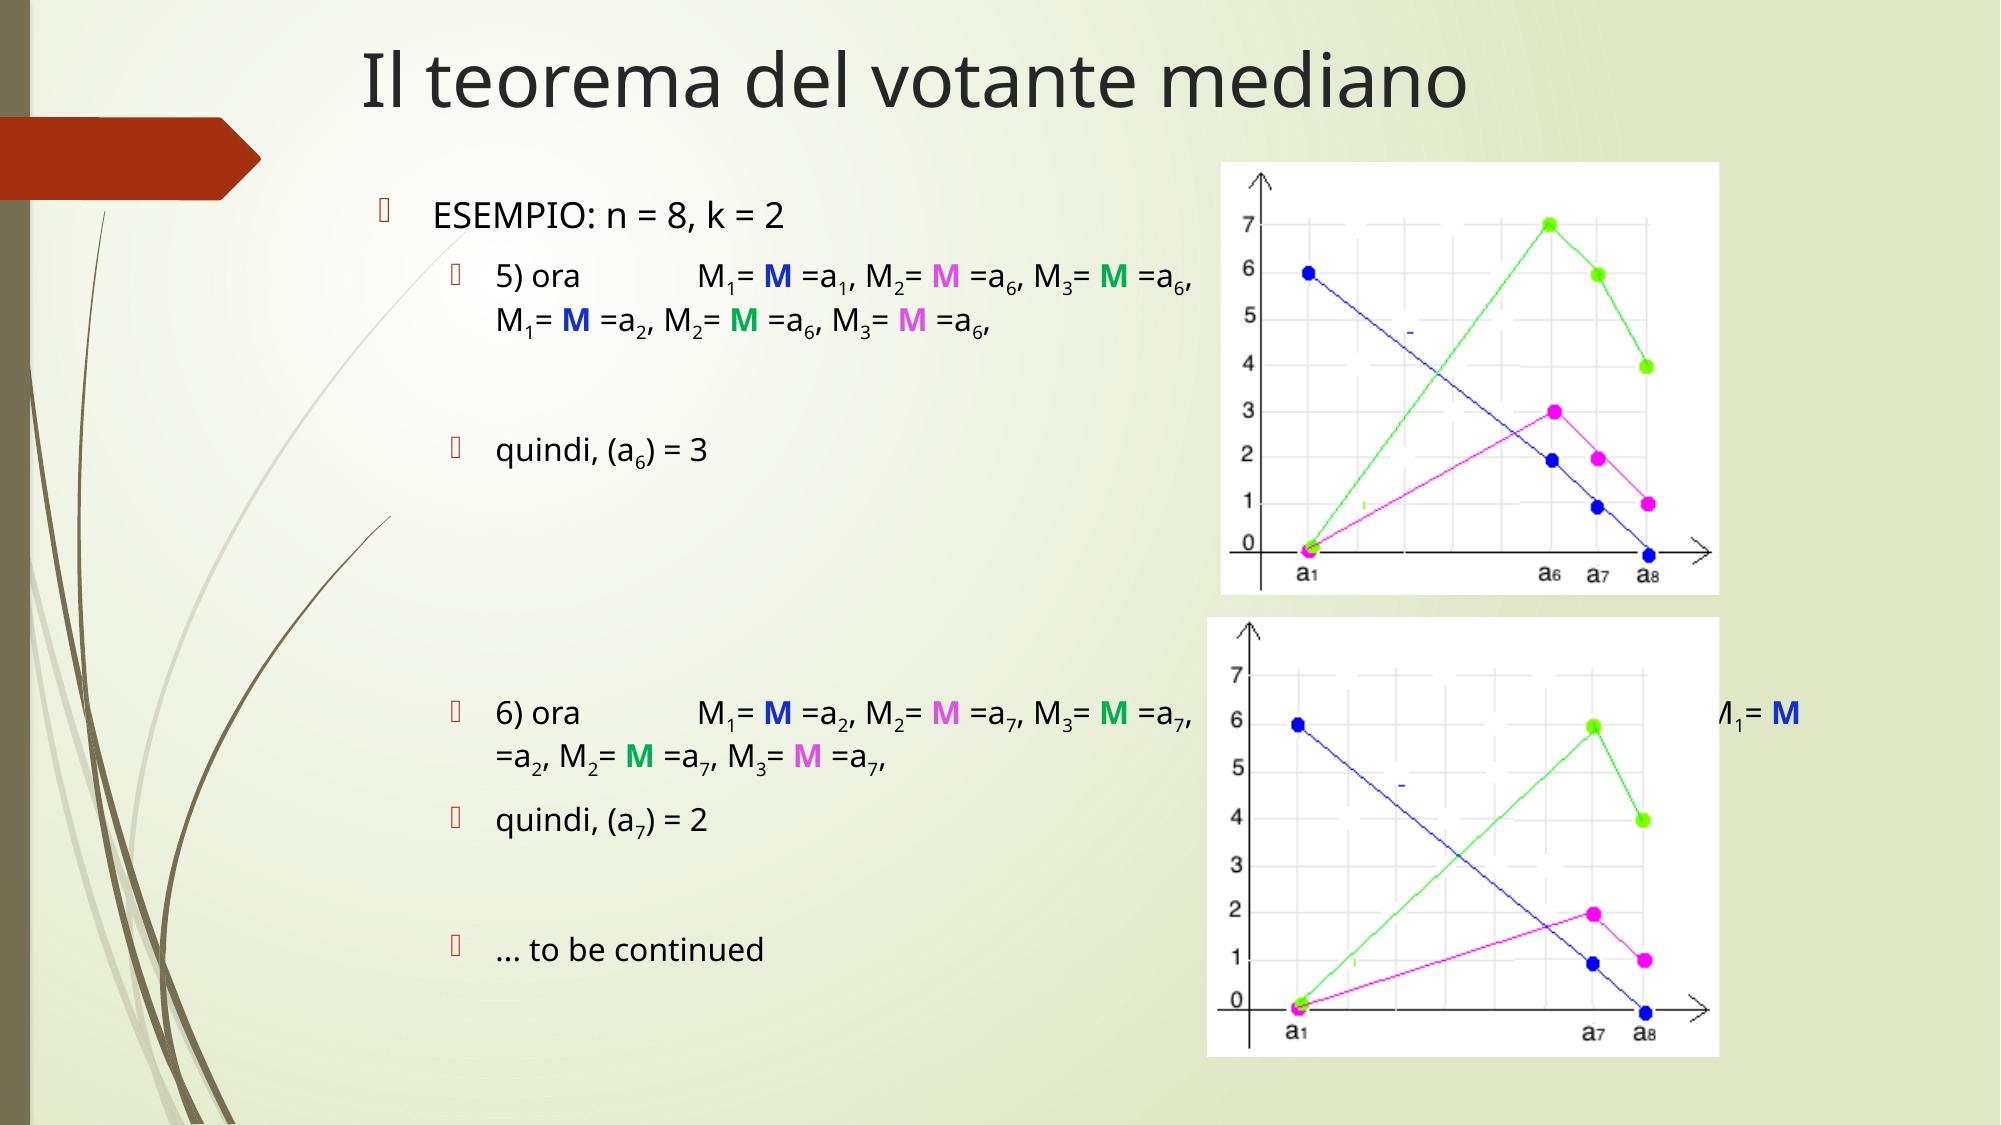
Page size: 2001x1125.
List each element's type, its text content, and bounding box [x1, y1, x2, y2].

picture [1220, 161, 1720, 596]
title Il teorema del votante mediano [346, 25, 1809, 136]
picture [1206, 617, 1720, 1057]
